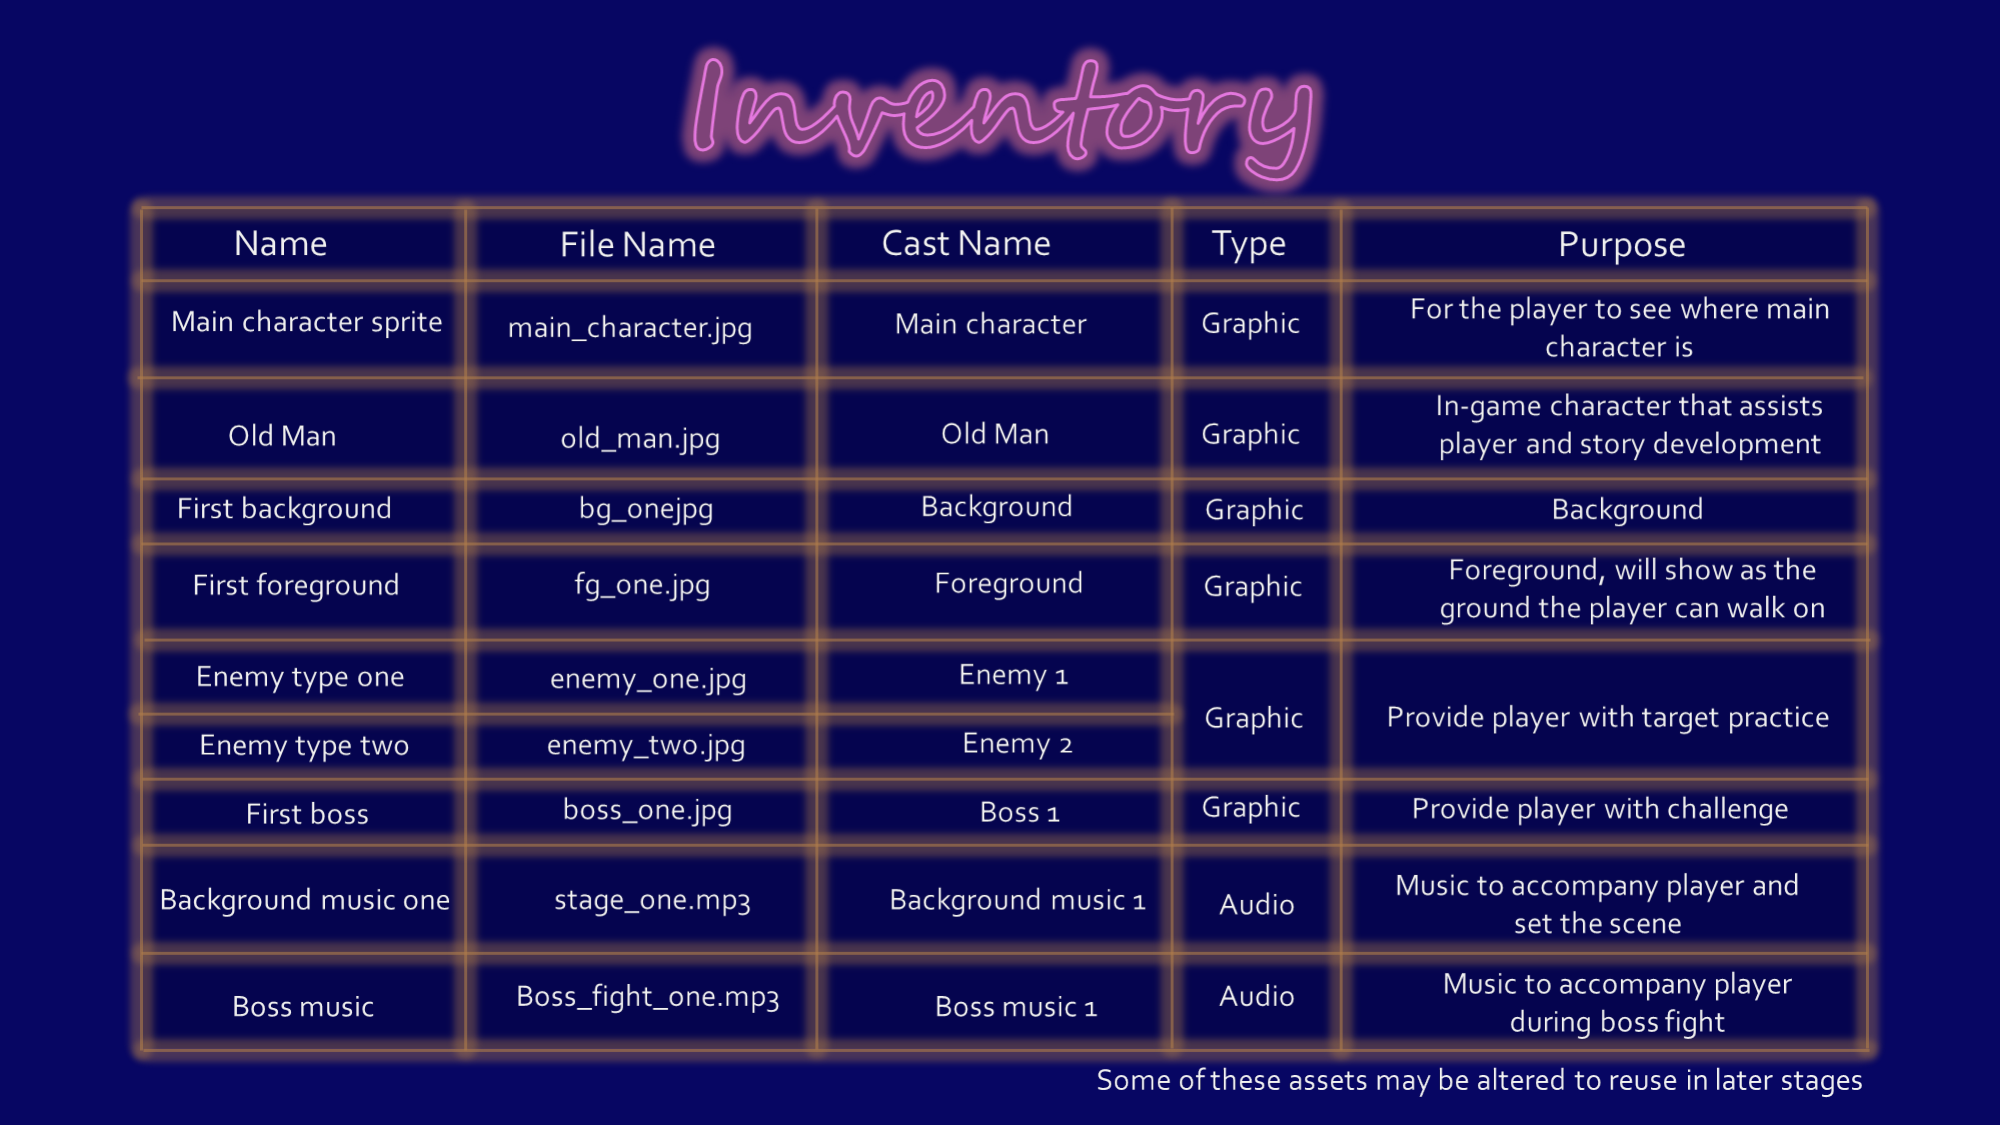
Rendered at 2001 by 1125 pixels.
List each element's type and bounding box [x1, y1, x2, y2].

picture [116, 31, 1939, 1116]
